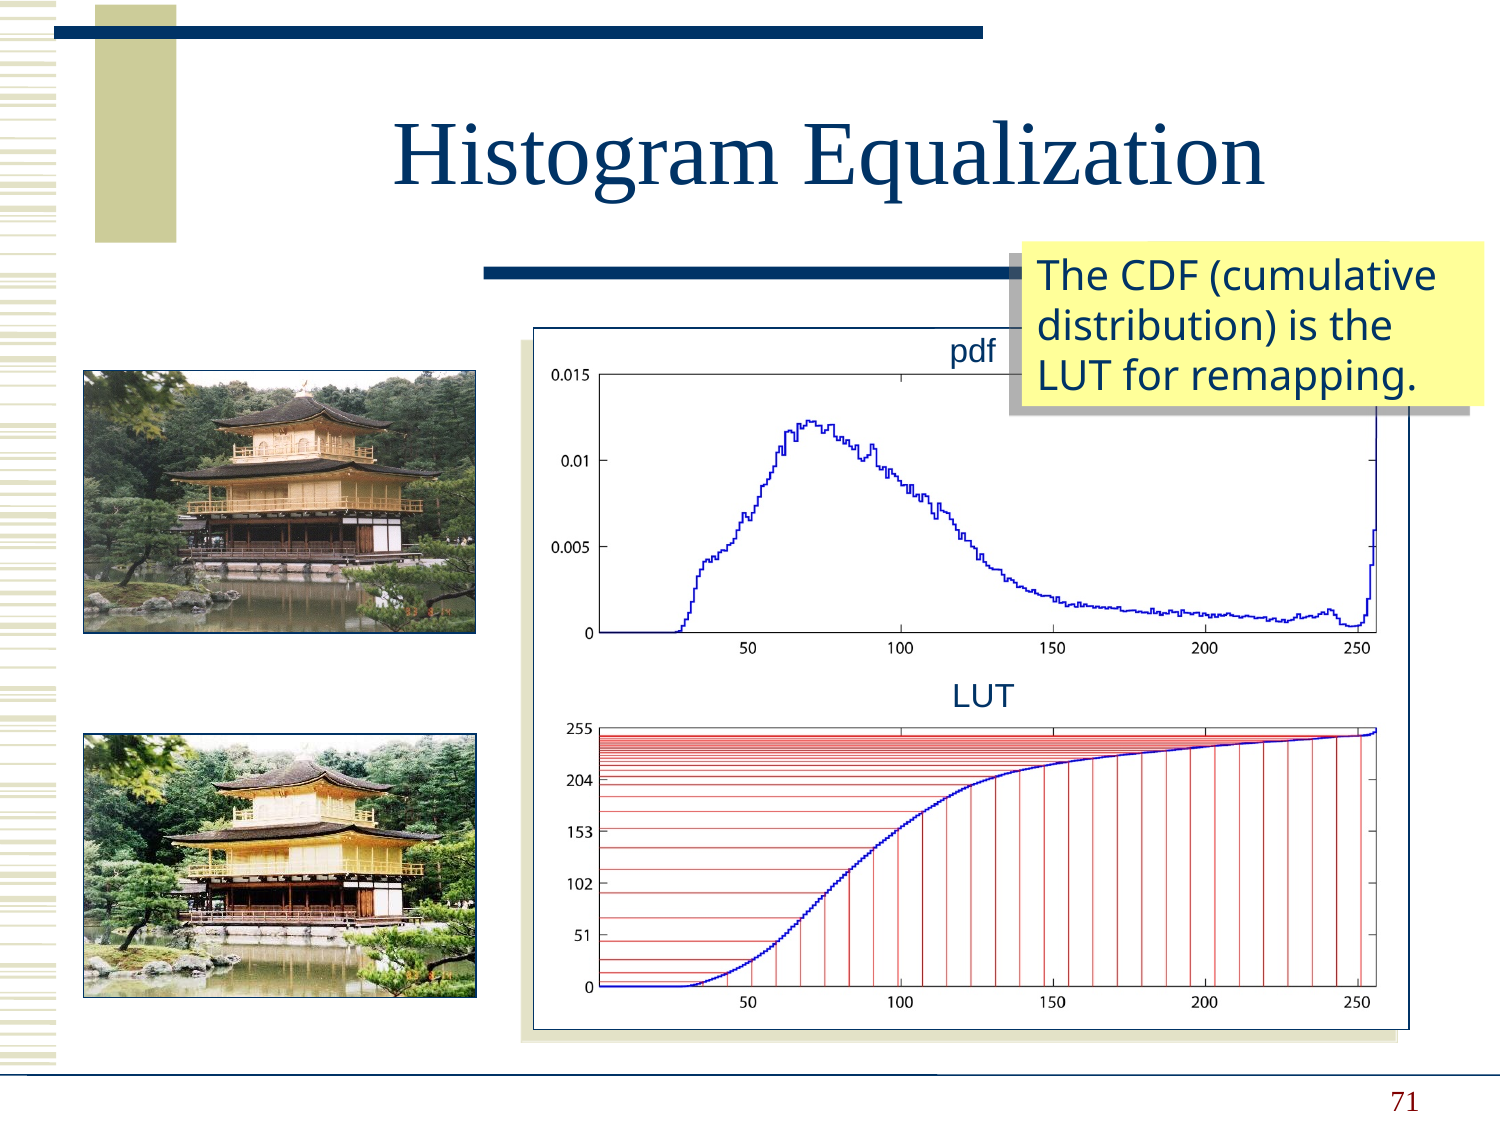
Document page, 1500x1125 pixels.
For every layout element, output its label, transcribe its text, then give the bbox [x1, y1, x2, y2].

text_box 71 [1074, 1049, 1435, 1125]
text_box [84, 370, 476, 997]
text_box The CDF (cumulative distribution) is the LUT for remapping. [1021, 241, 1485, 407]
picture [534, 328, 1409, 1030]
title Histogram Equalization [224, 62, 1436, 251]
